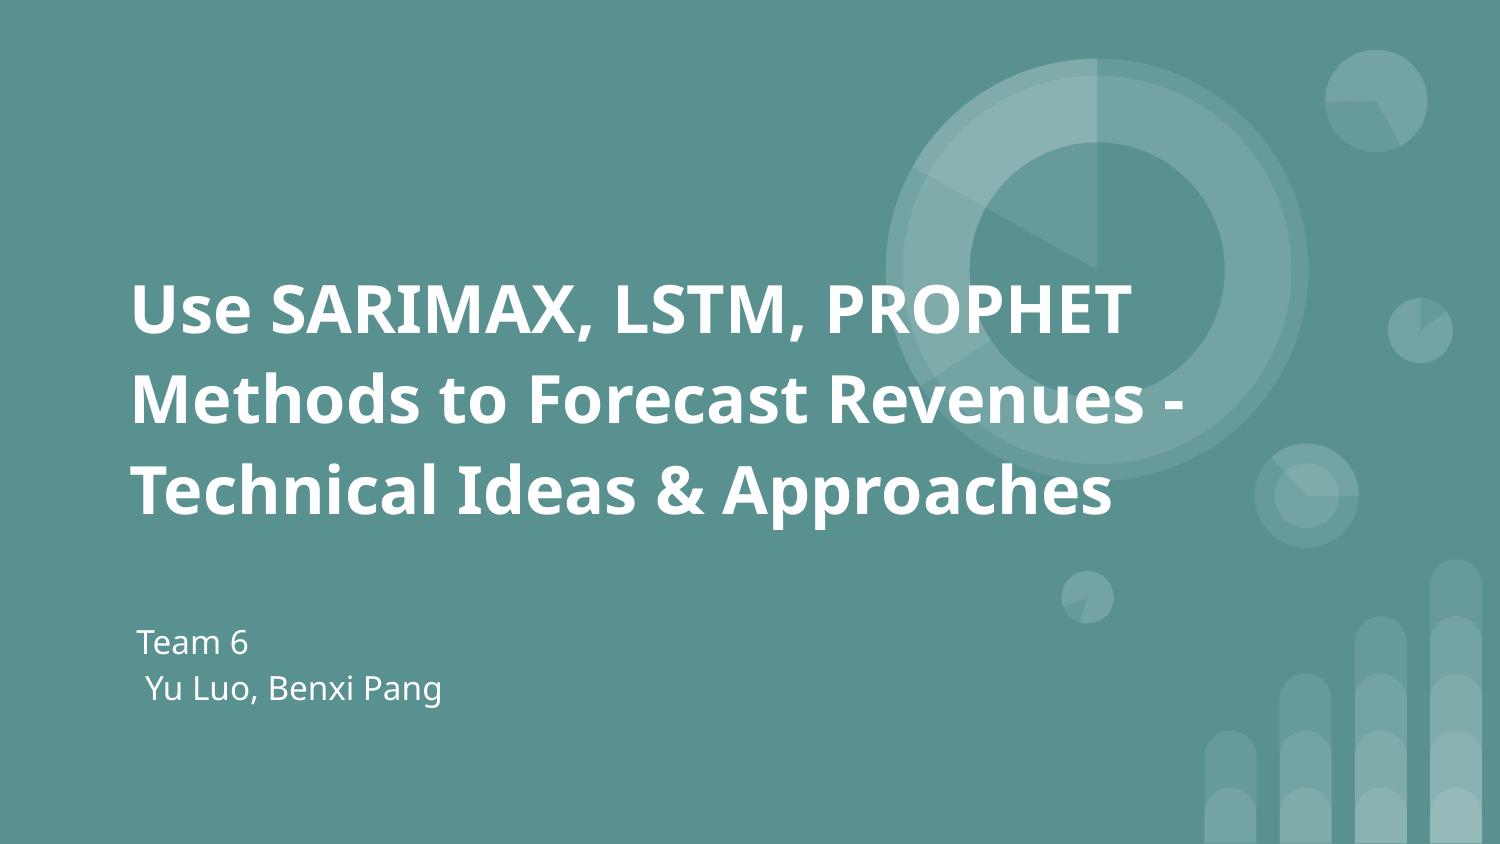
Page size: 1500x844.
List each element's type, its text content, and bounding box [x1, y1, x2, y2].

title Use SARIMAX, LSTM, PROPHET Methods to Forecast Revenues - Technical Ideas & Approaches [114, 244, 1264, 552]
subtitle Team 6 Yu Luo, Benxi Pang [121, 604, 1199, 735]
